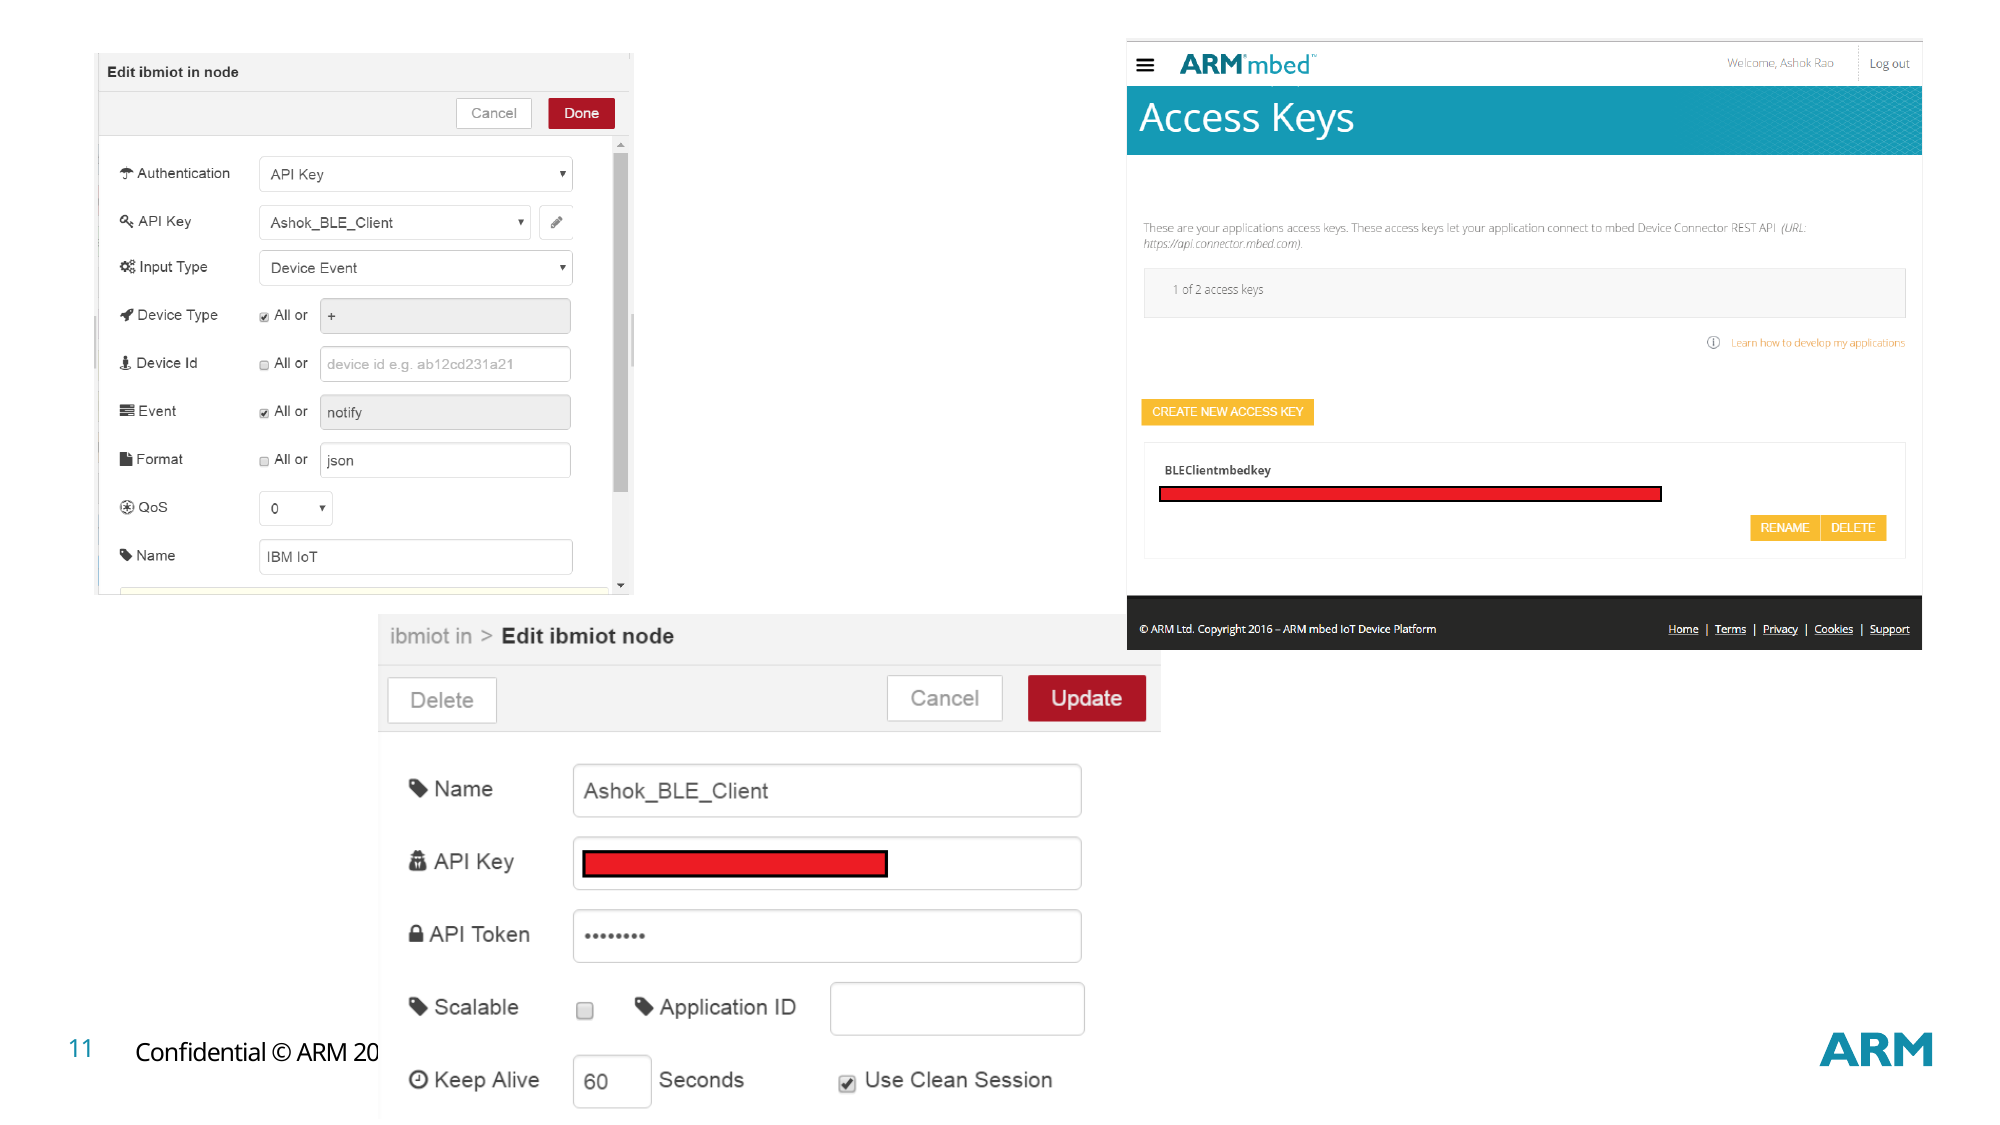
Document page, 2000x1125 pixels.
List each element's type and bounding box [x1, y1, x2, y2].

list [94, 53, 634, 596]
picture [378, 38, 1923, 1120]
